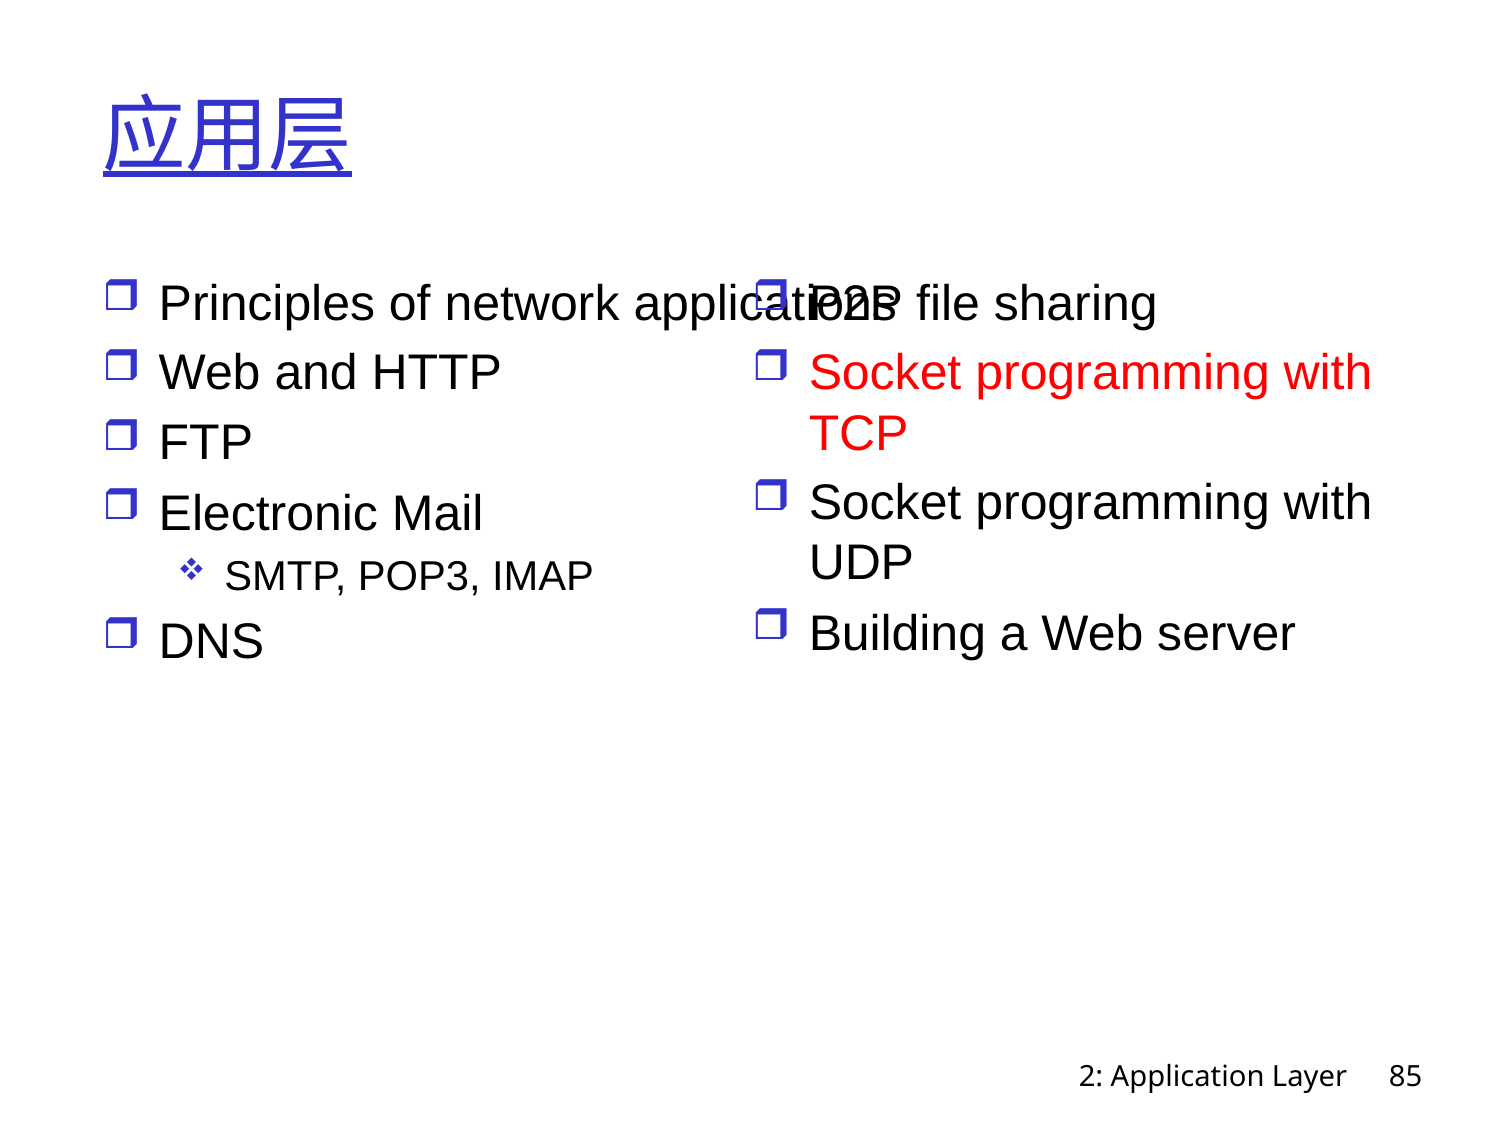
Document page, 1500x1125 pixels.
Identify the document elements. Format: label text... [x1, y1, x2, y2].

title 应用层 [87, 37, 1363, 226]
list Principles of network applications Web and HTTP FTP Electronic Mail SMTP, POP3, IMAP DNS [87, 262, 737, 1026]
footer 2: Application Layer [887, 1049, 1362, 1125]
slide_number 85 [1362, 1049, 1438, 1125]
list P2P file sharing Socket programming with TCP Socket programming with UDP Building a Web server [737, 262, 1403, 1026]
